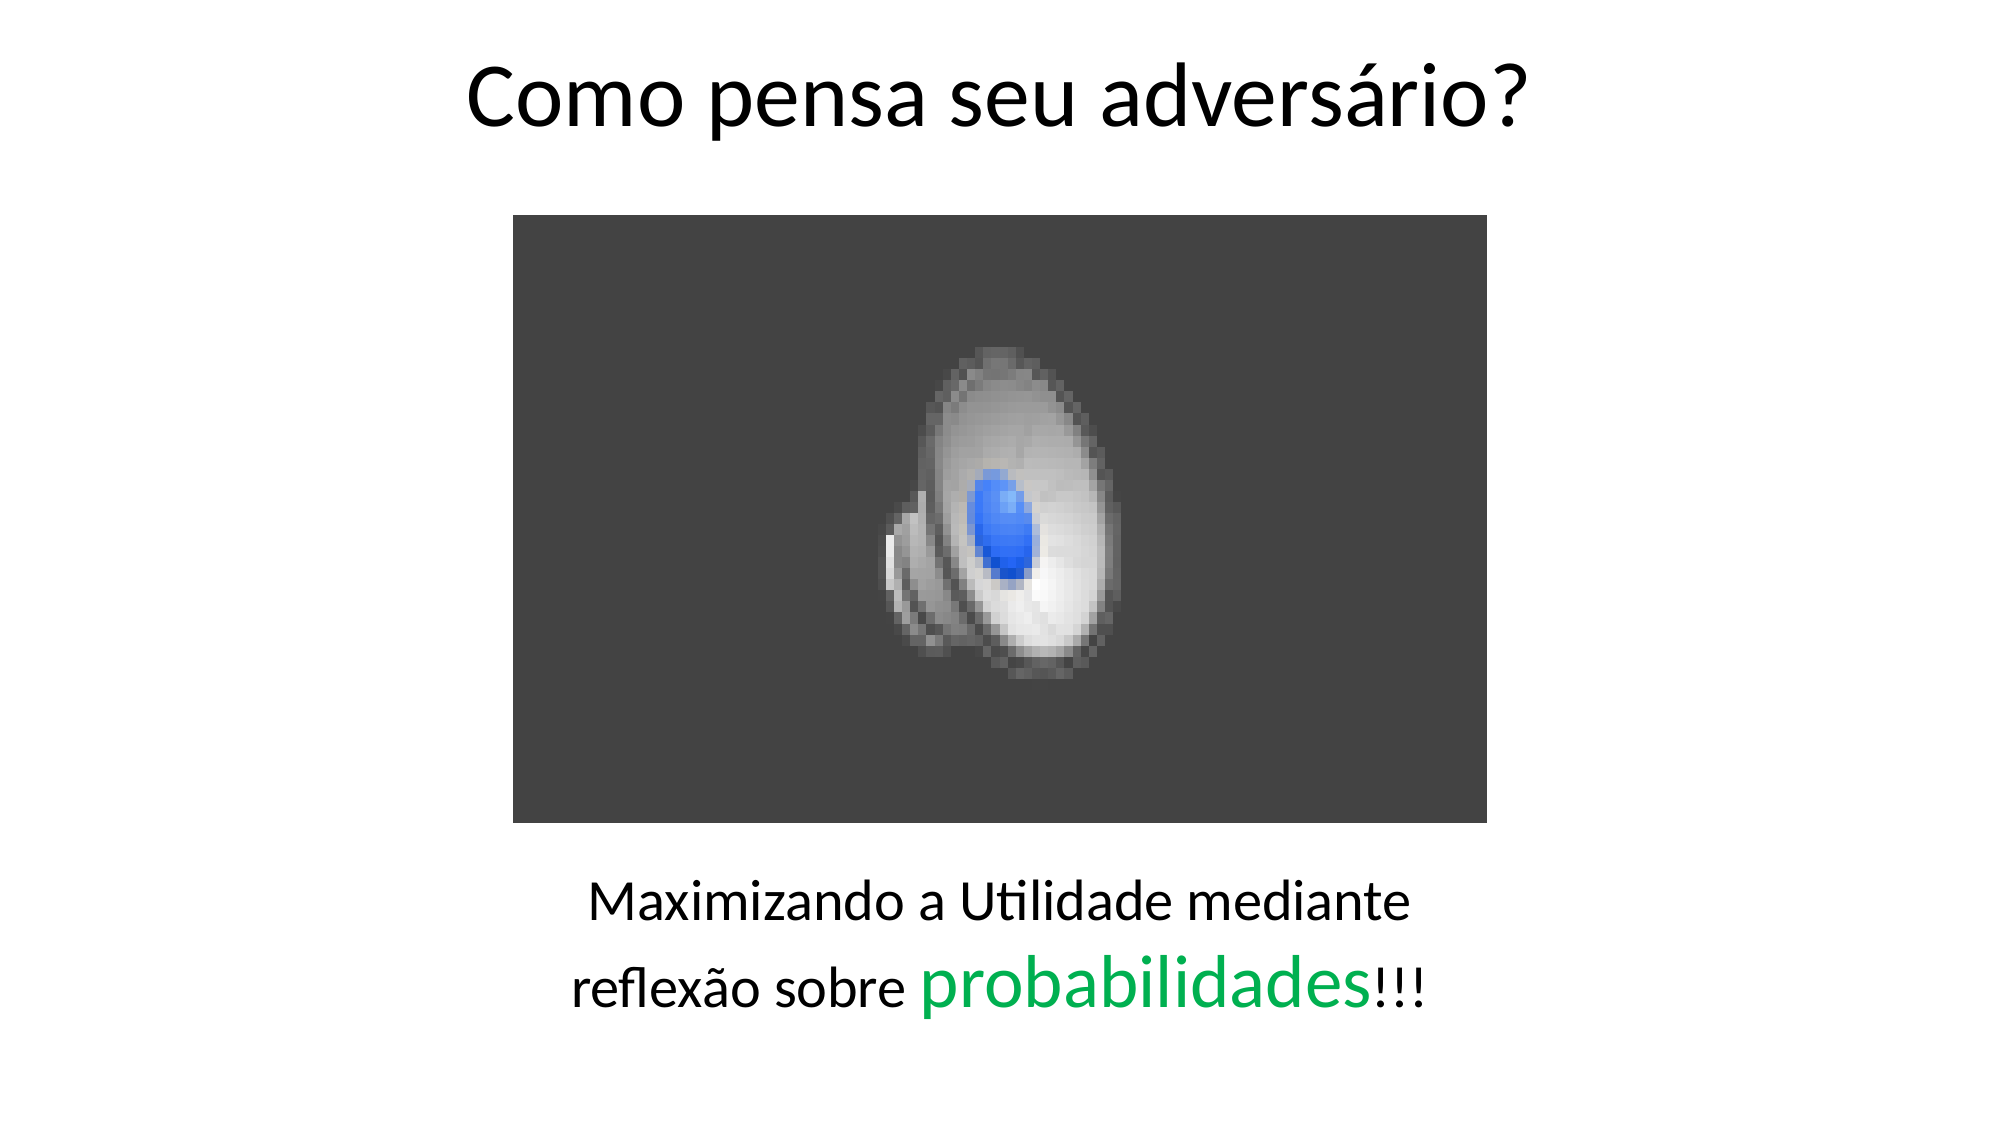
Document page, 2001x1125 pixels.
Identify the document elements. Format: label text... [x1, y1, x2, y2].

title Como pensa seu adversário? [0, 0, 2000, 184]
text_box Maximizando a Utilidade mediante reflexão sobre probabilidades!!! [512, 854, 1488, 1030]
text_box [512, 214, 1488, 824]
